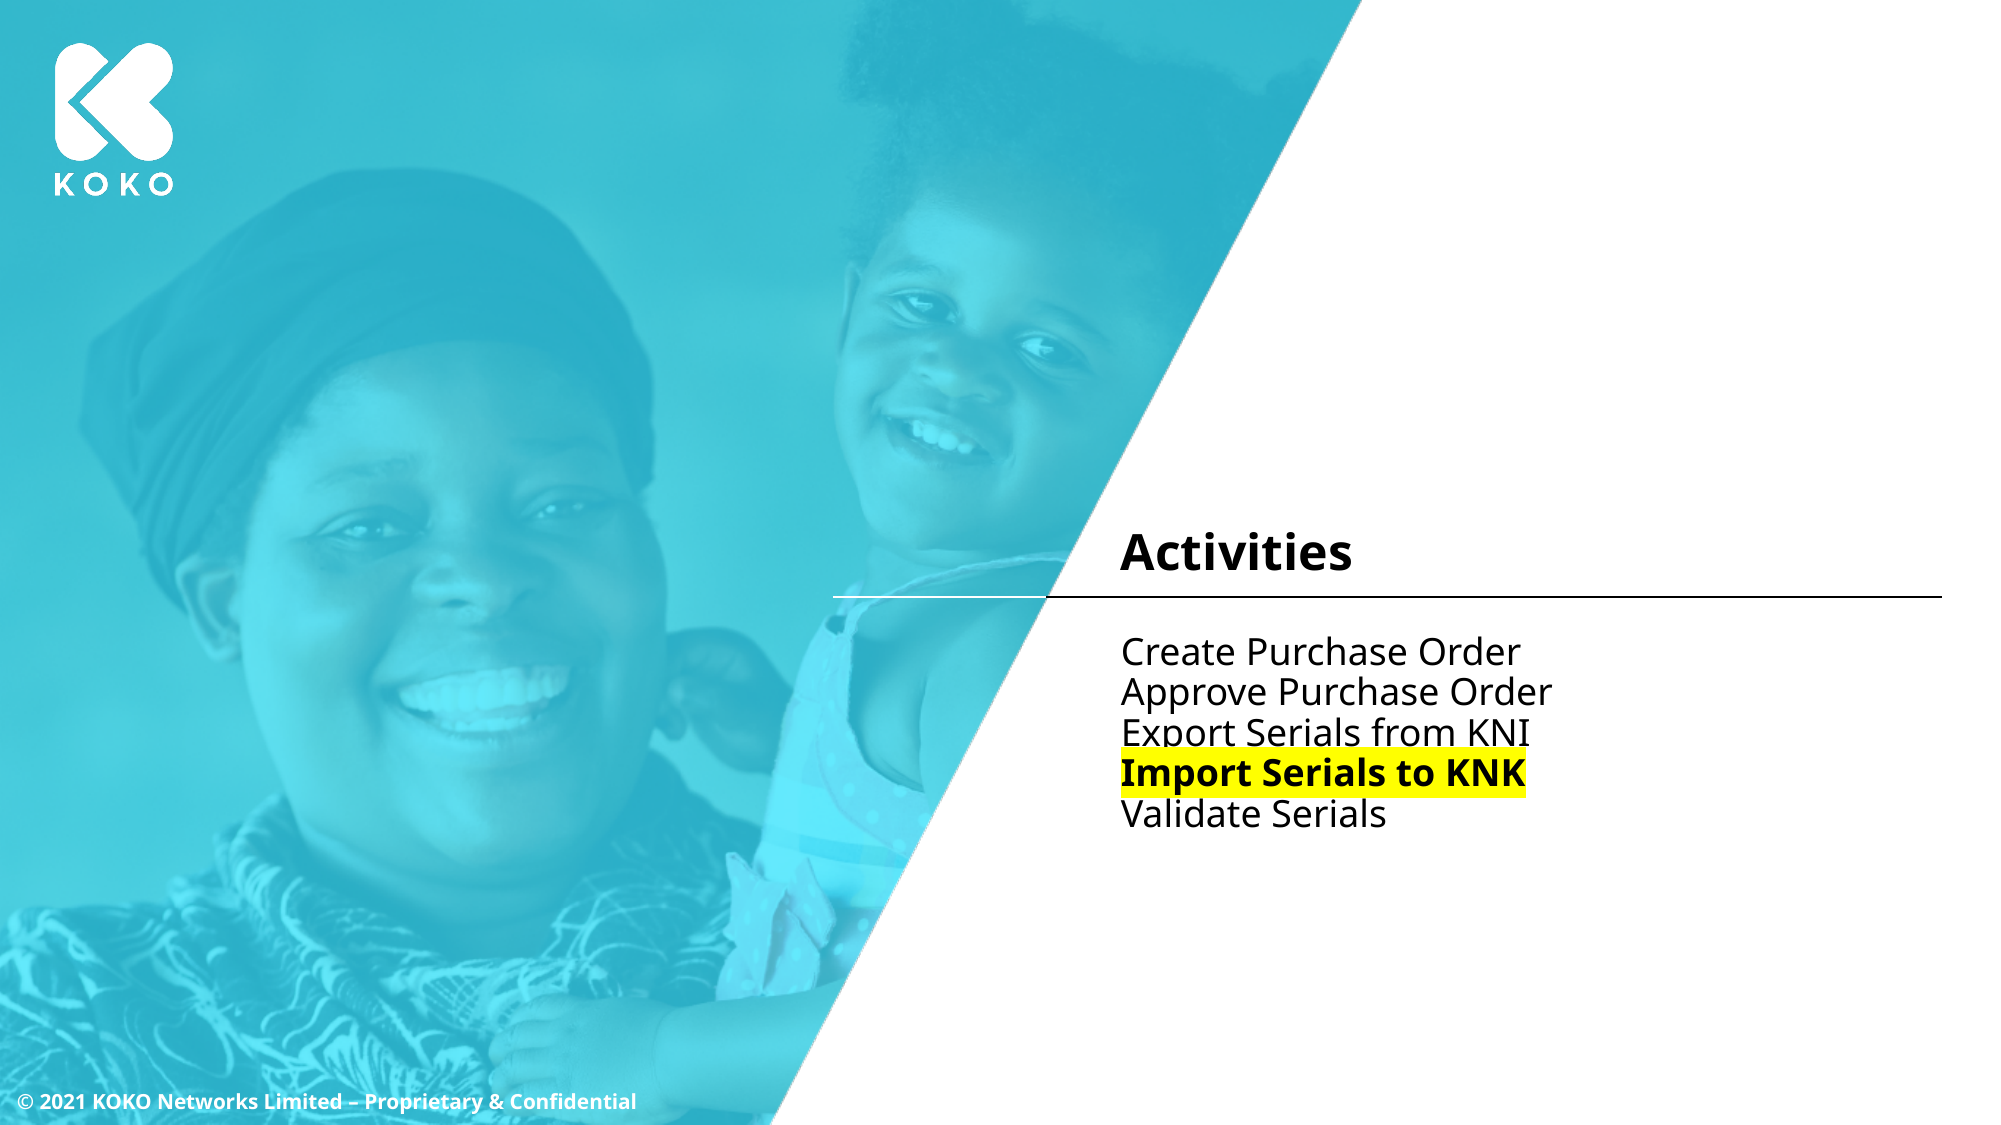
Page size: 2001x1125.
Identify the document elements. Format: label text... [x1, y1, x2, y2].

picture [0, 0, 2000, 1125]
subtitle Create Purchase Order Approve Purchase Order Export Serials from KNI Import Serials to KNK Validate Serials [1105, 625, 1942, 884]
title Activities [1105, 492, 1942, 616]
